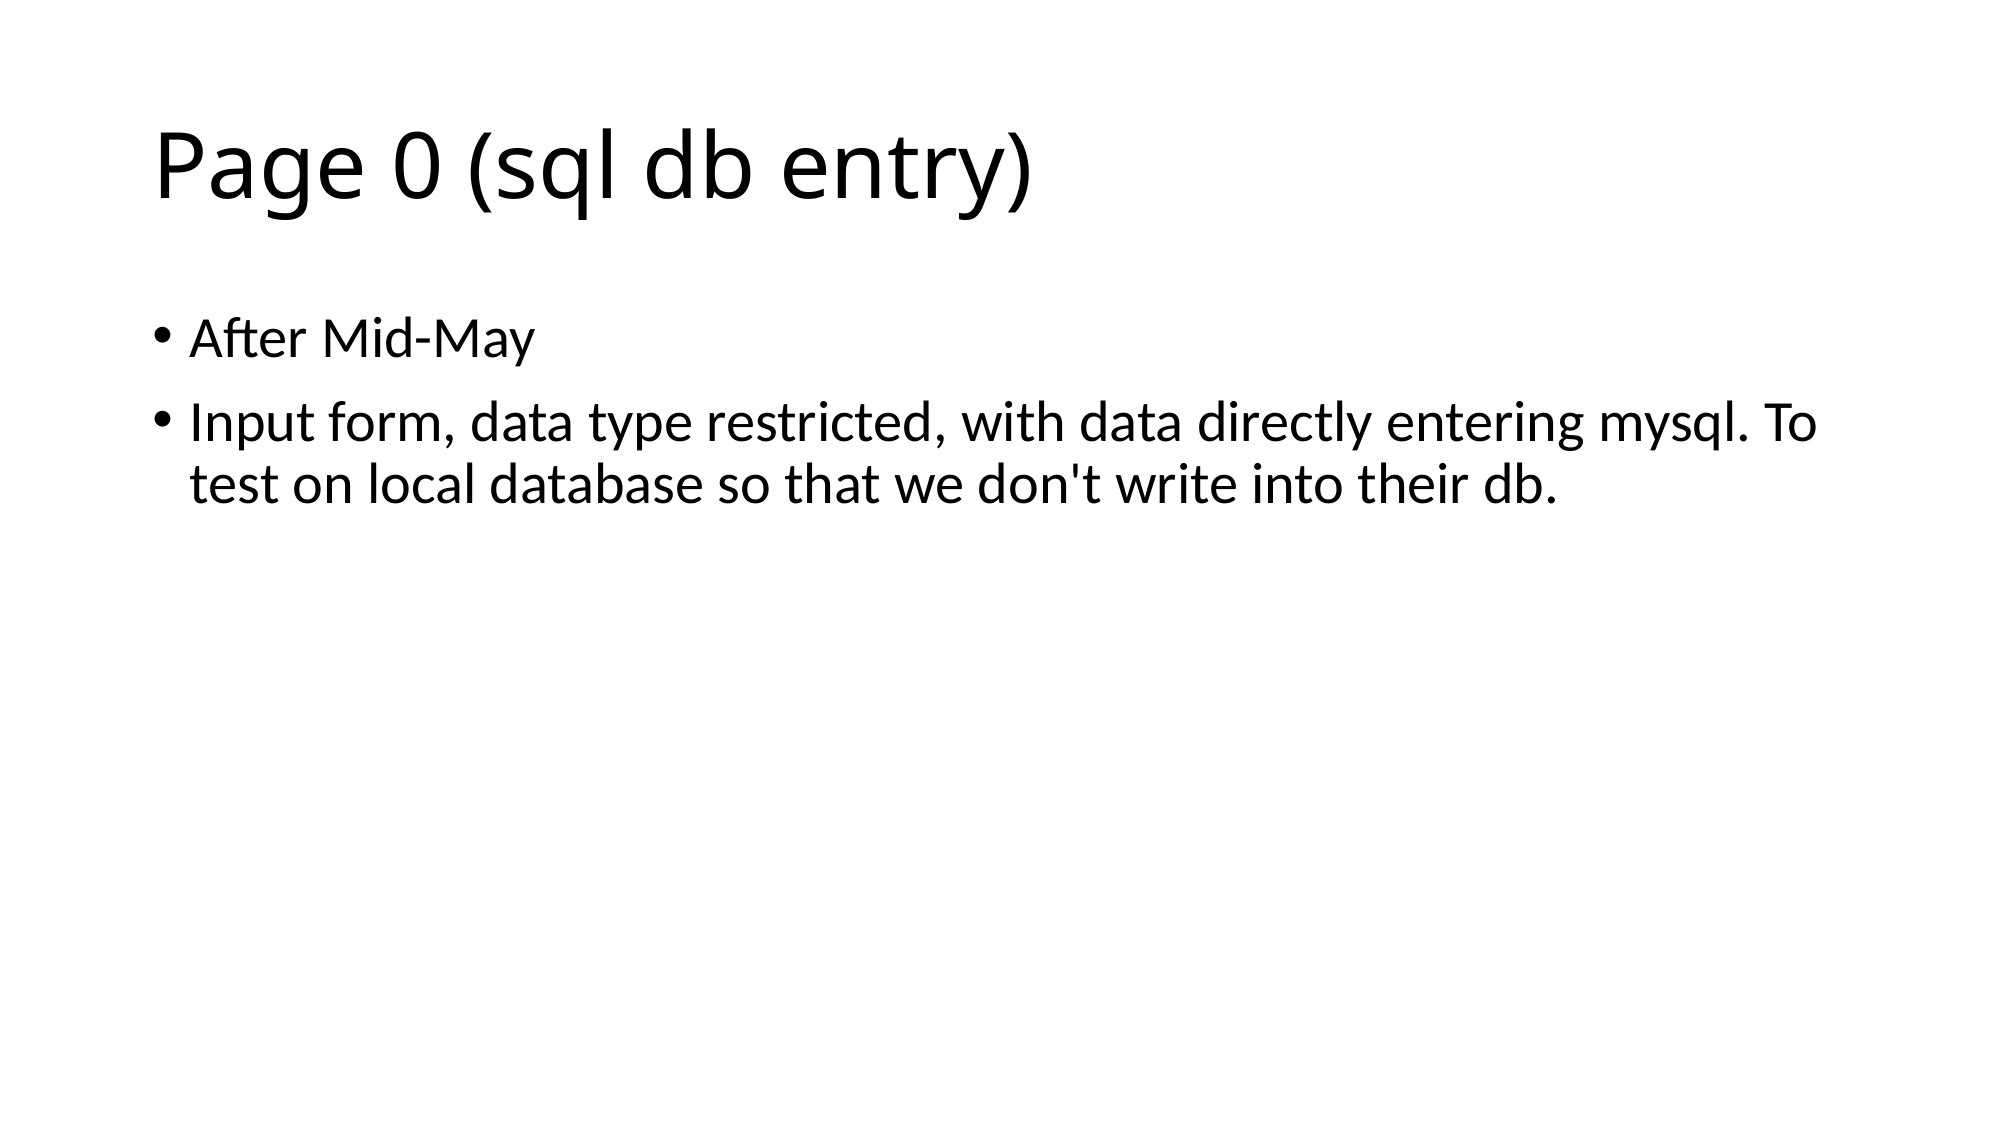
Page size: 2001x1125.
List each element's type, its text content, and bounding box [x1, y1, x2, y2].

list After Mid-May Input form, data type restricted, with data directly entering mysql. To test on local database so that we don't write into their db. [137, 299, 1863, 1014]
title Page 0 (sql db entry) [137, 59, 1863, 278]
